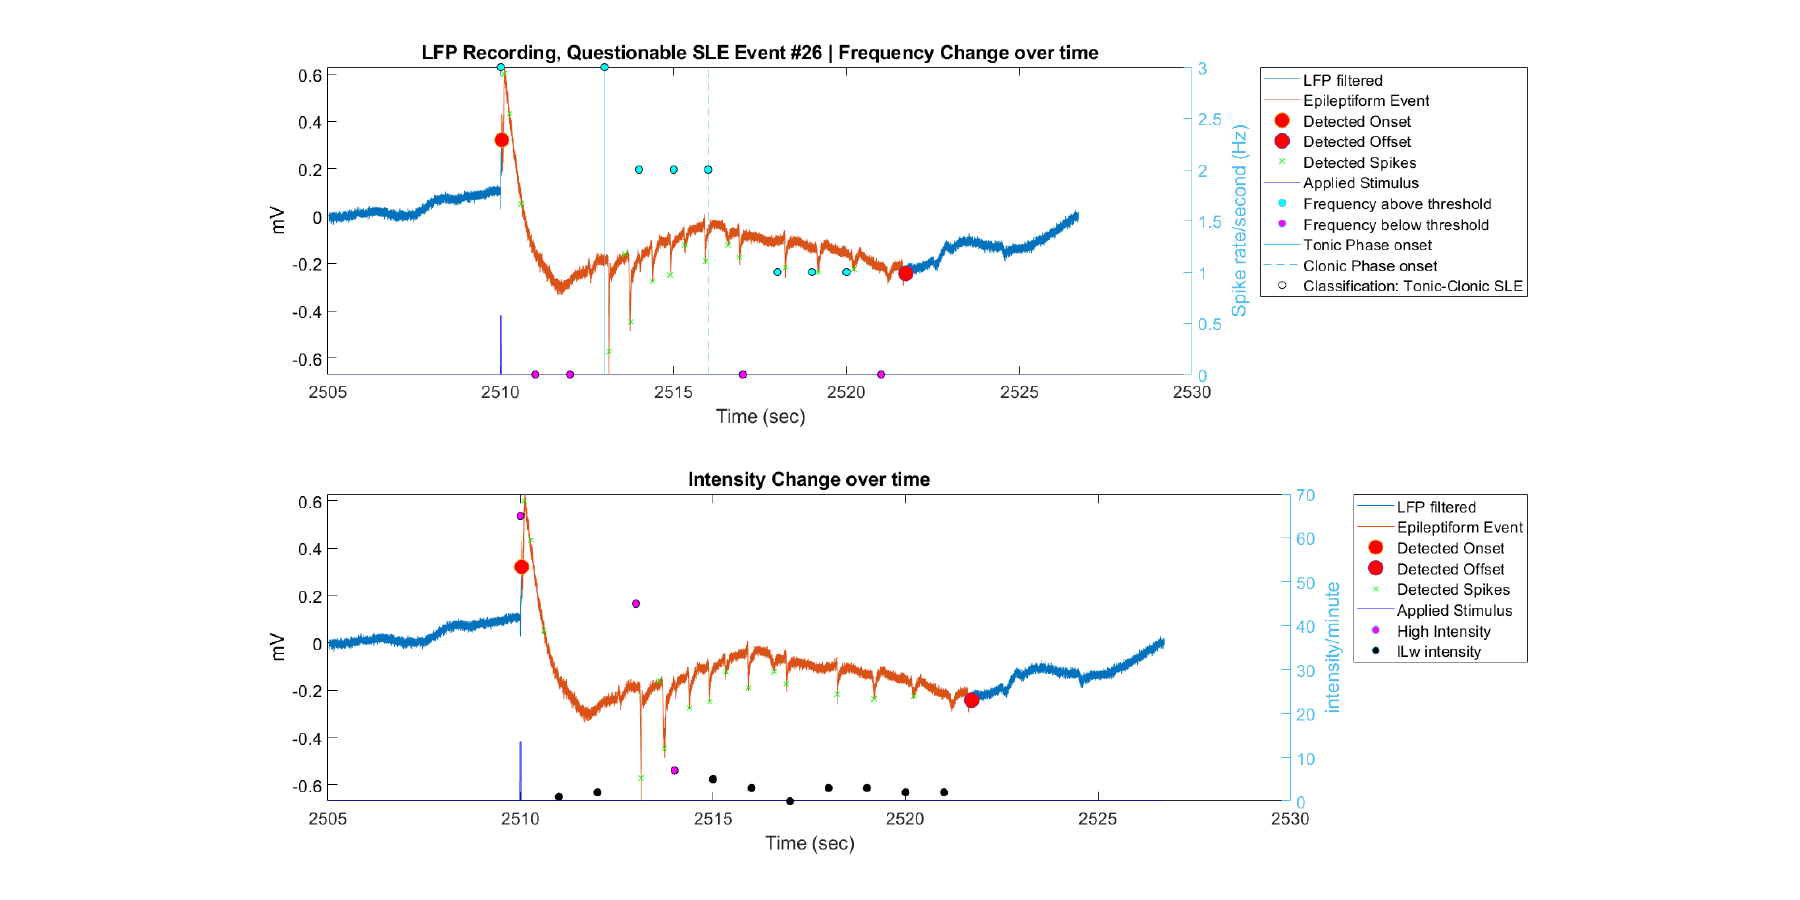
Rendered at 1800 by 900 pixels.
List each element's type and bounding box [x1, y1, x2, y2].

picture [126, 0, 1674, 900]
